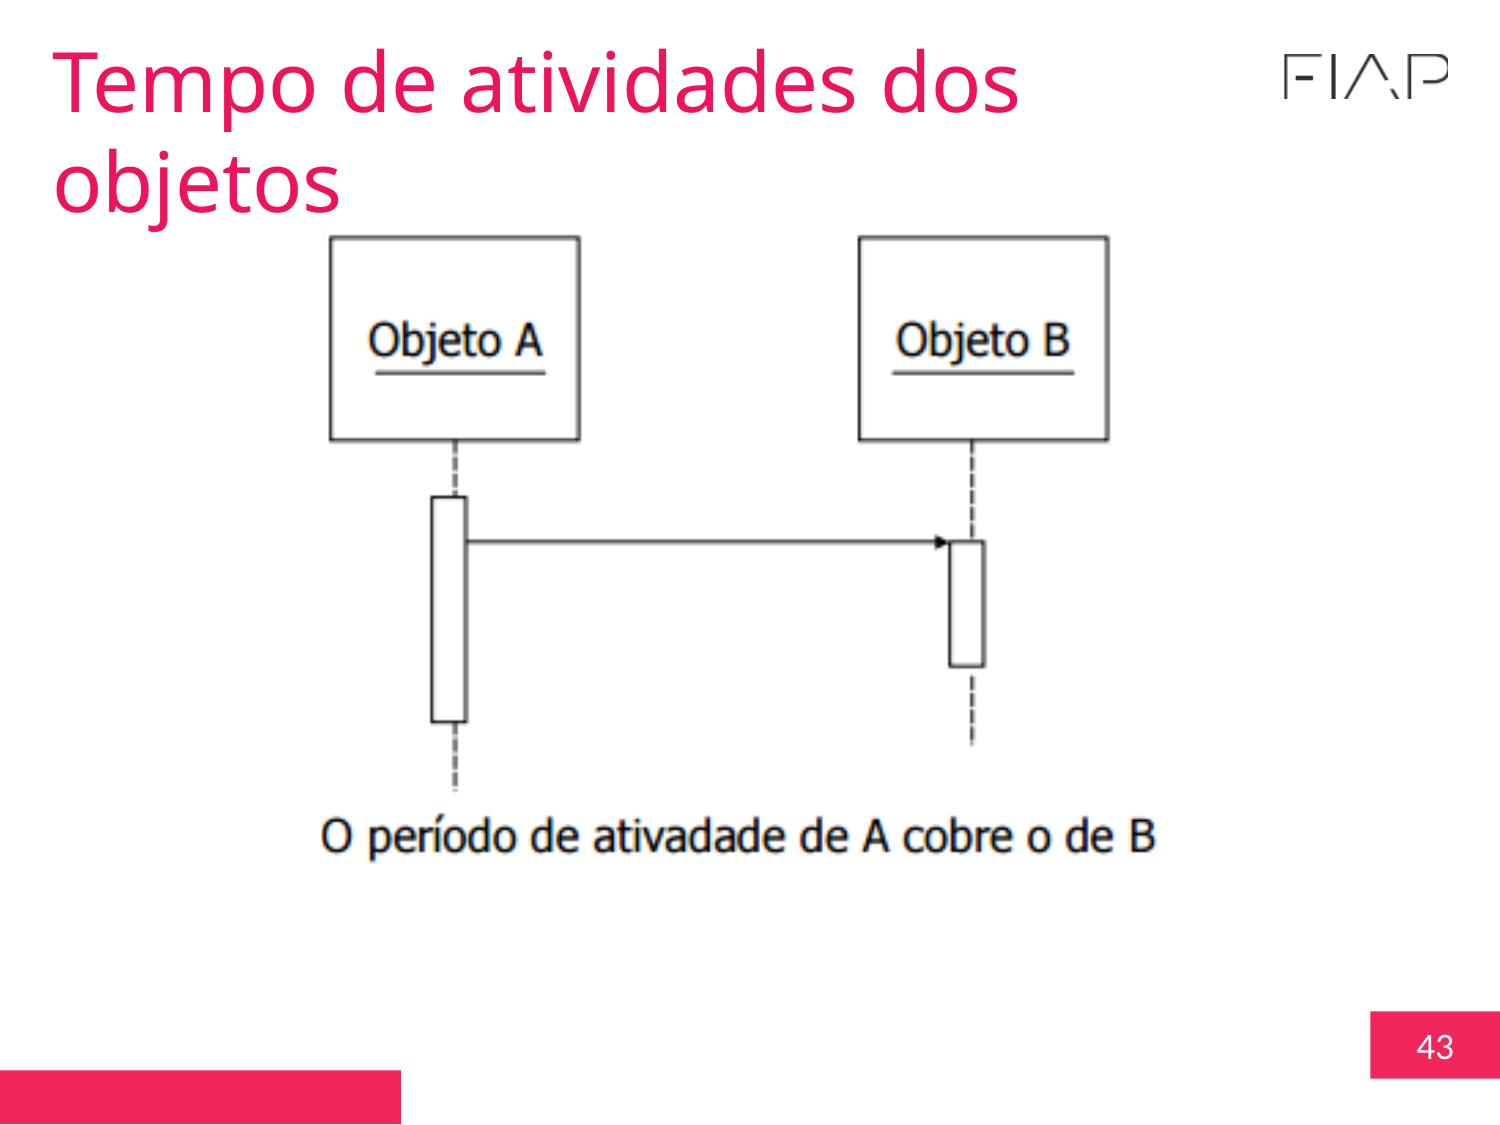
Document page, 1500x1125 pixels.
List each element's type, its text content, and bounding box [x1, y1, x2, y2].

picture [321, 229, 1179, 896]
text_box Tempo de atividades dos objetos [37, 21, 1075, 237]
